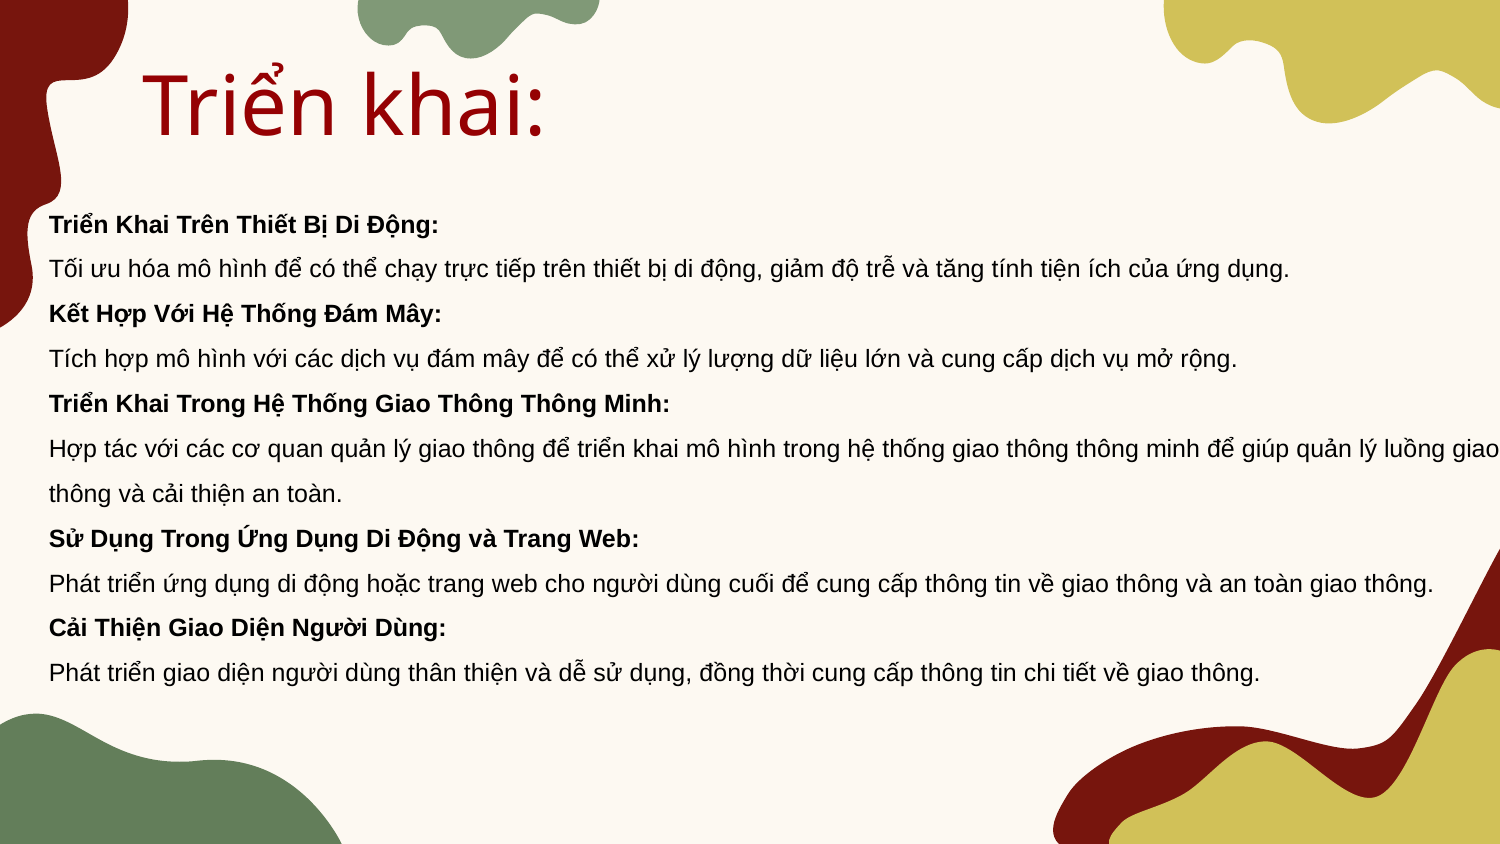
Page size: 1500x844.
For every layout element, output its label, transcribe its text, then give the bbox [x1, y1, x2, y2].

text_box Triển Khai Trên Thiết Bị Di Động: Tối ưu hóa mô hình để có thể chạy trực tiếp trên thiết bị di động, giảm độ trễ và tăng tính tiện ích của ứng dụng. Kết Hợp Với Hệ Thống Đám Mây: Tích hợp mô hình với các dịch vụ đám mây để có thể xử lý lượng dữ liệu lớn và cung cấp dịch vụ mở rộng. Triển Khai Trong Hệ Thống Giao Thông Thông Minh: Hợp tác với các cơ quan quản lý giao thông để triển khai mô hình trong hệ thống giao thông thông minh để giúp quản lý luồng giao thông và cải thiện an toàn. Sử Dụng Trong Ứng Dụng Di Động và Trang Web: Phát triển ứng dụng di động hoặc trang web cho người dùng cuối để cung cấp thông tin về giao thông và an toàn giao thông. Cải Thiện Giao Diện Người Dùng: Phát triển giao diện người dùng thân thiện và dễ sử dụng, đồng thời cung cấp thông tin chi tiết về giao thông. [34, 185, 1500, 740]
title Triển khai: [0, 0, 785, 167]
